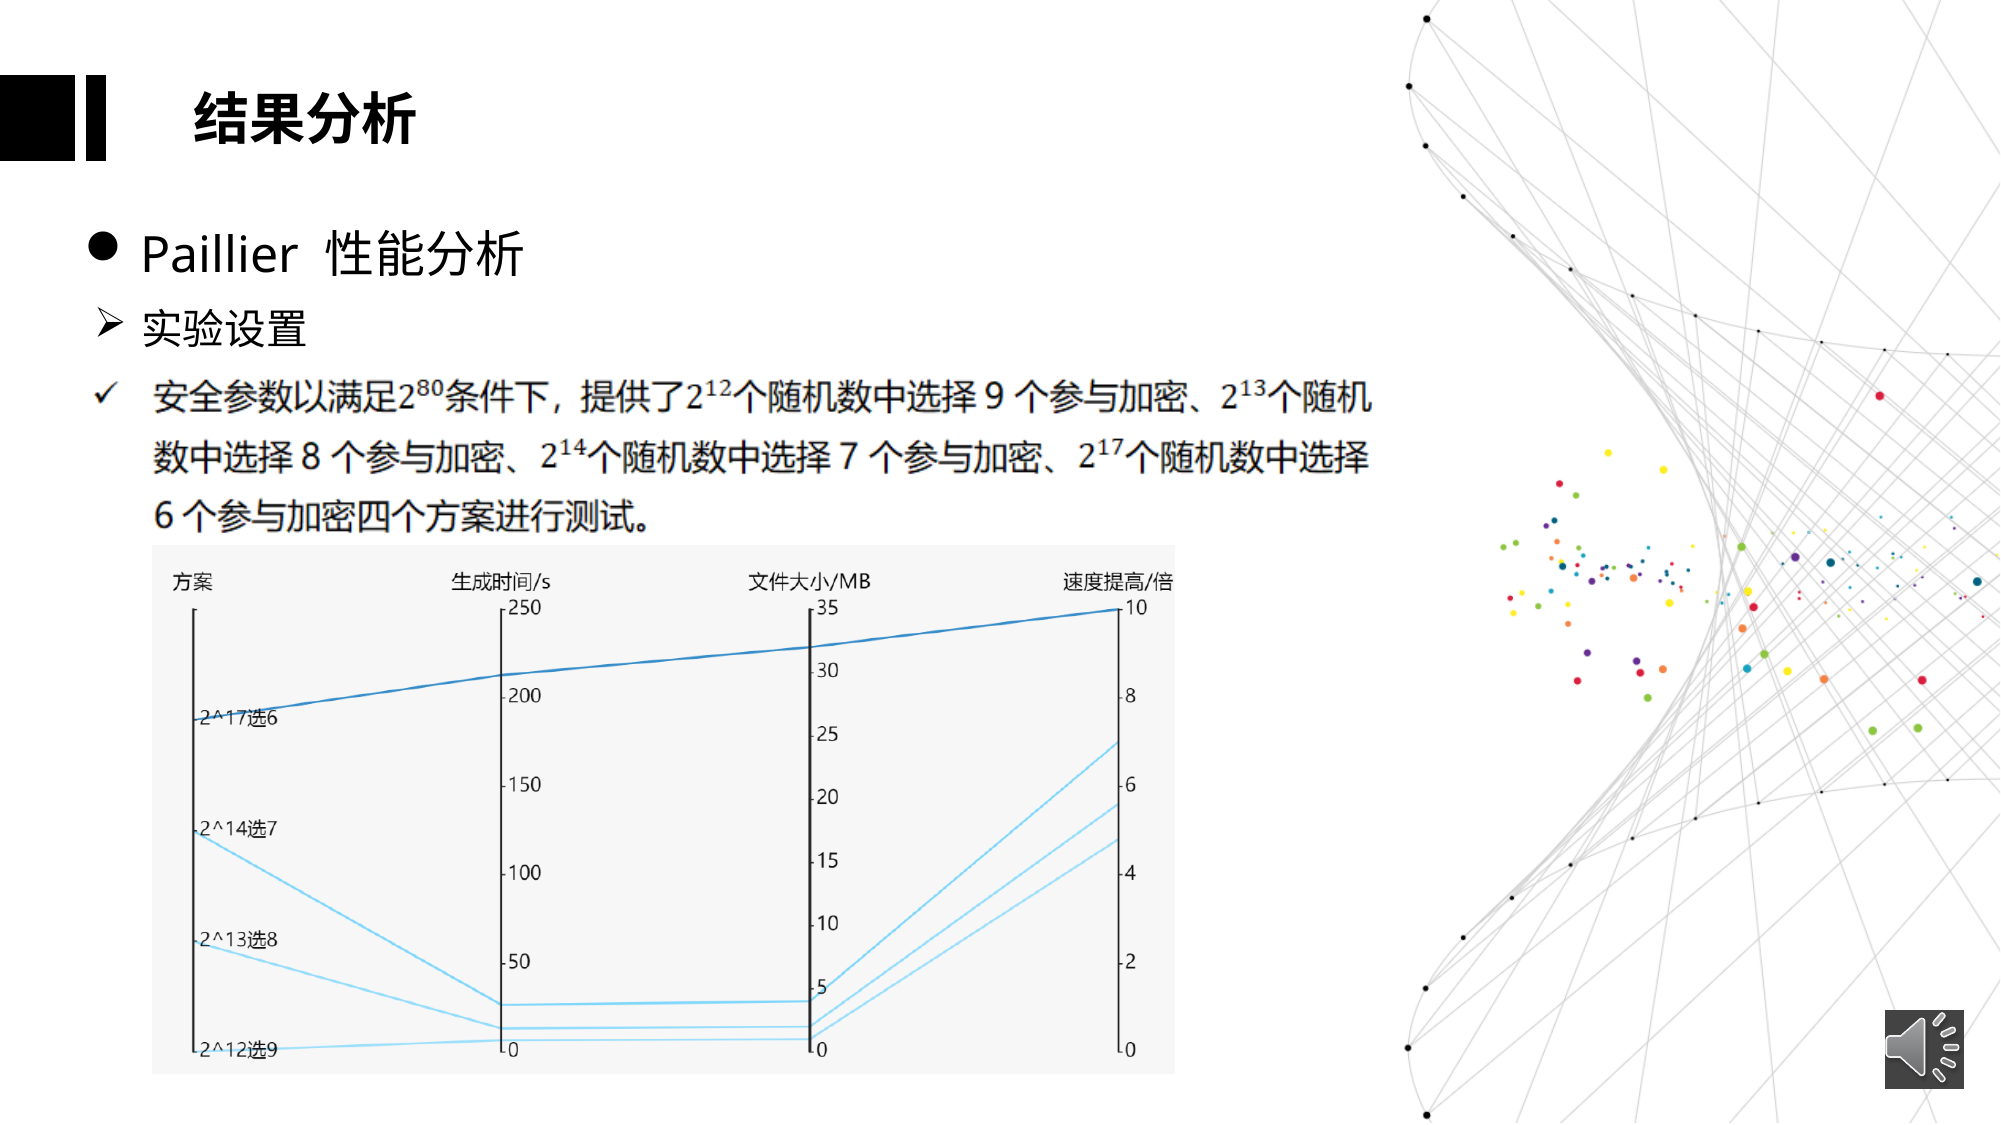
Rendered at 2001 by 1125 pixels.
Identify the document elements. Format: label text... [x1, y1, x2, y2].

text_box 实验设置 [79, 280, 1301, 353]
text_box [85, 74, 107, 162]
text_box 结果分析 [193, 77, 419, 158]
picture [70, 0, 2001, 1123]
text_box Paillier 性能分析 [73, 216, 537, 289]
text_box [0, 74, 76, 162]
